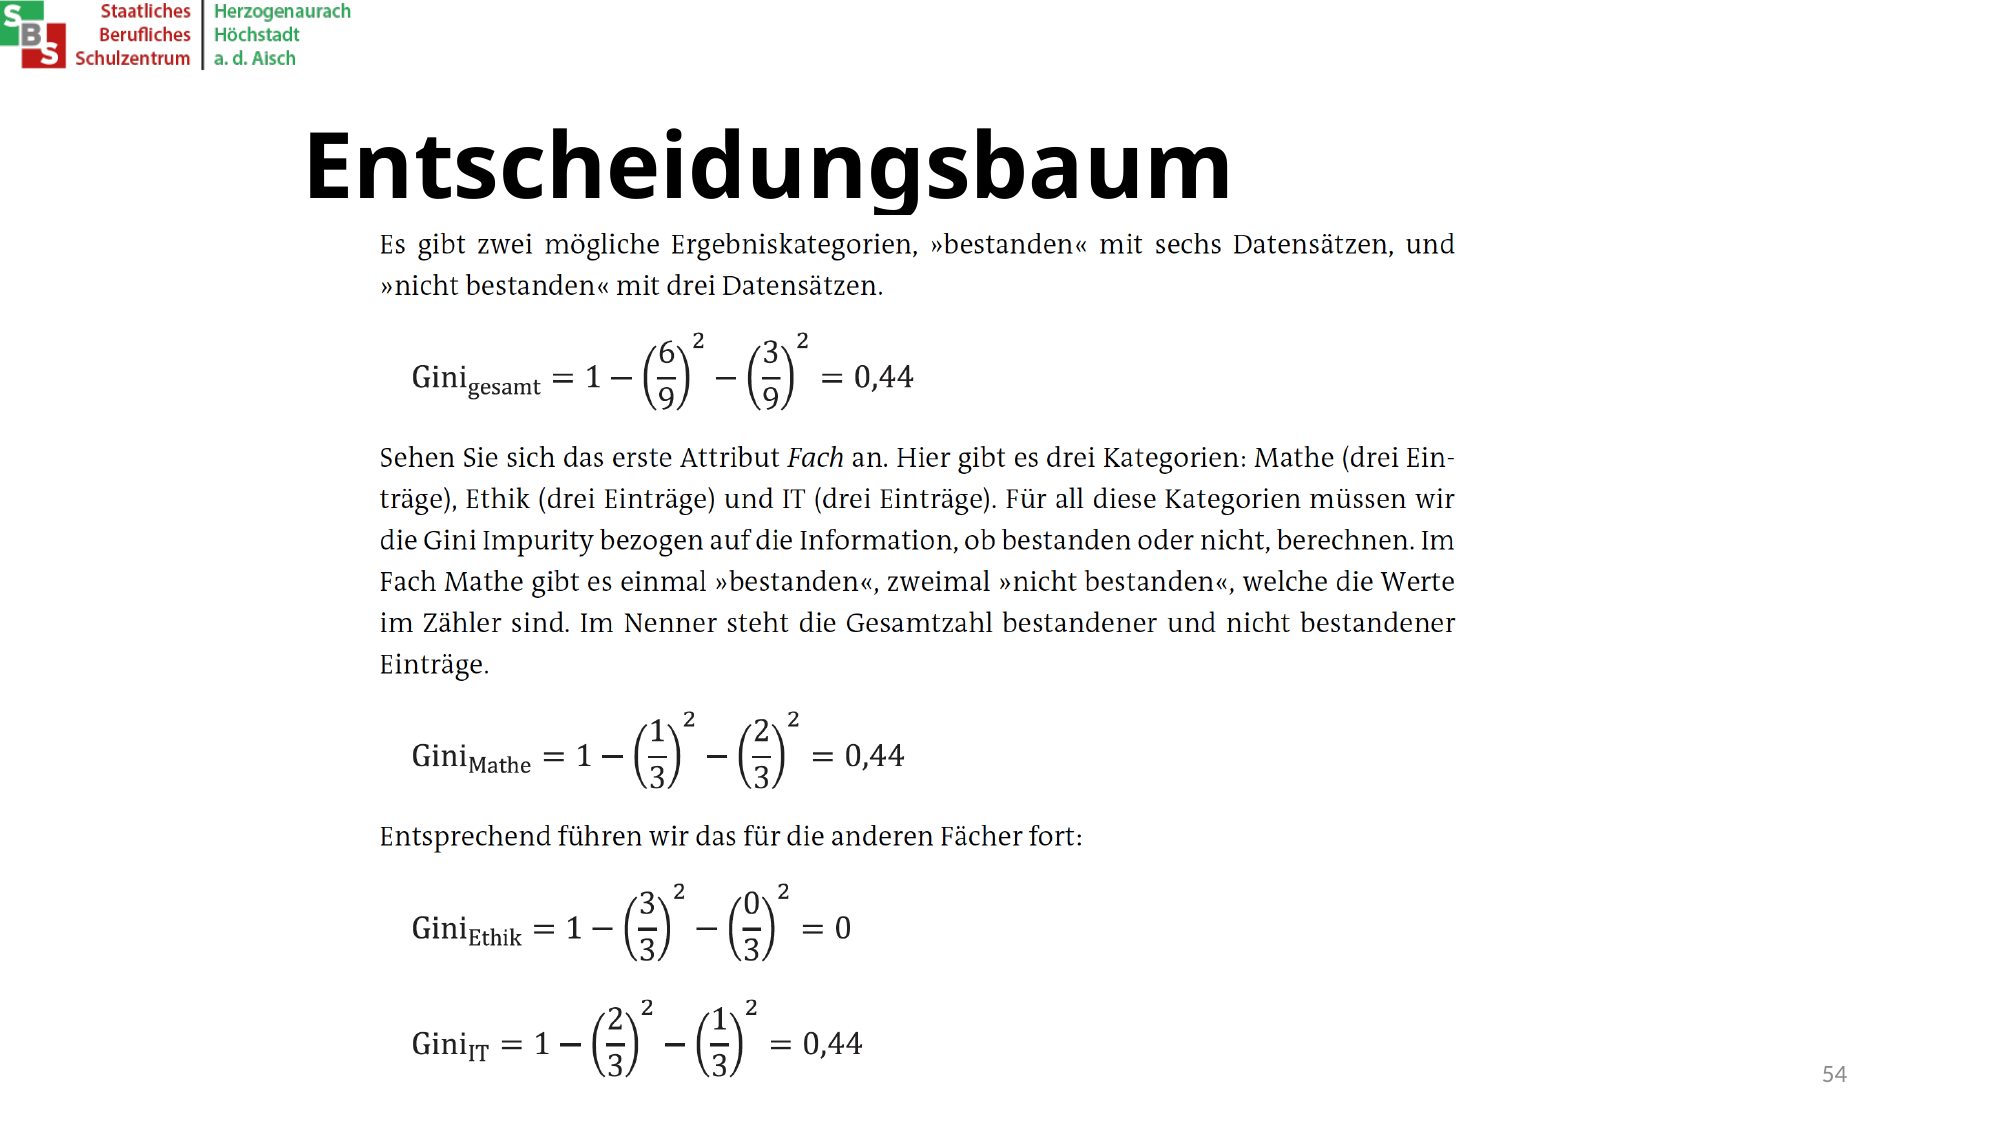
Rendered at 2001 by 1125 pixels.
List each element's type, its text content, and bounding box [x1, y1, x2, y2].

picture [350, 215, 1483, 1085]
picture [0, 0, 351, 71]
title Entscheidungsbaum [137, 59, 1863, 278]
slide_number 54 [1412, 1042, 1863, 1103]
